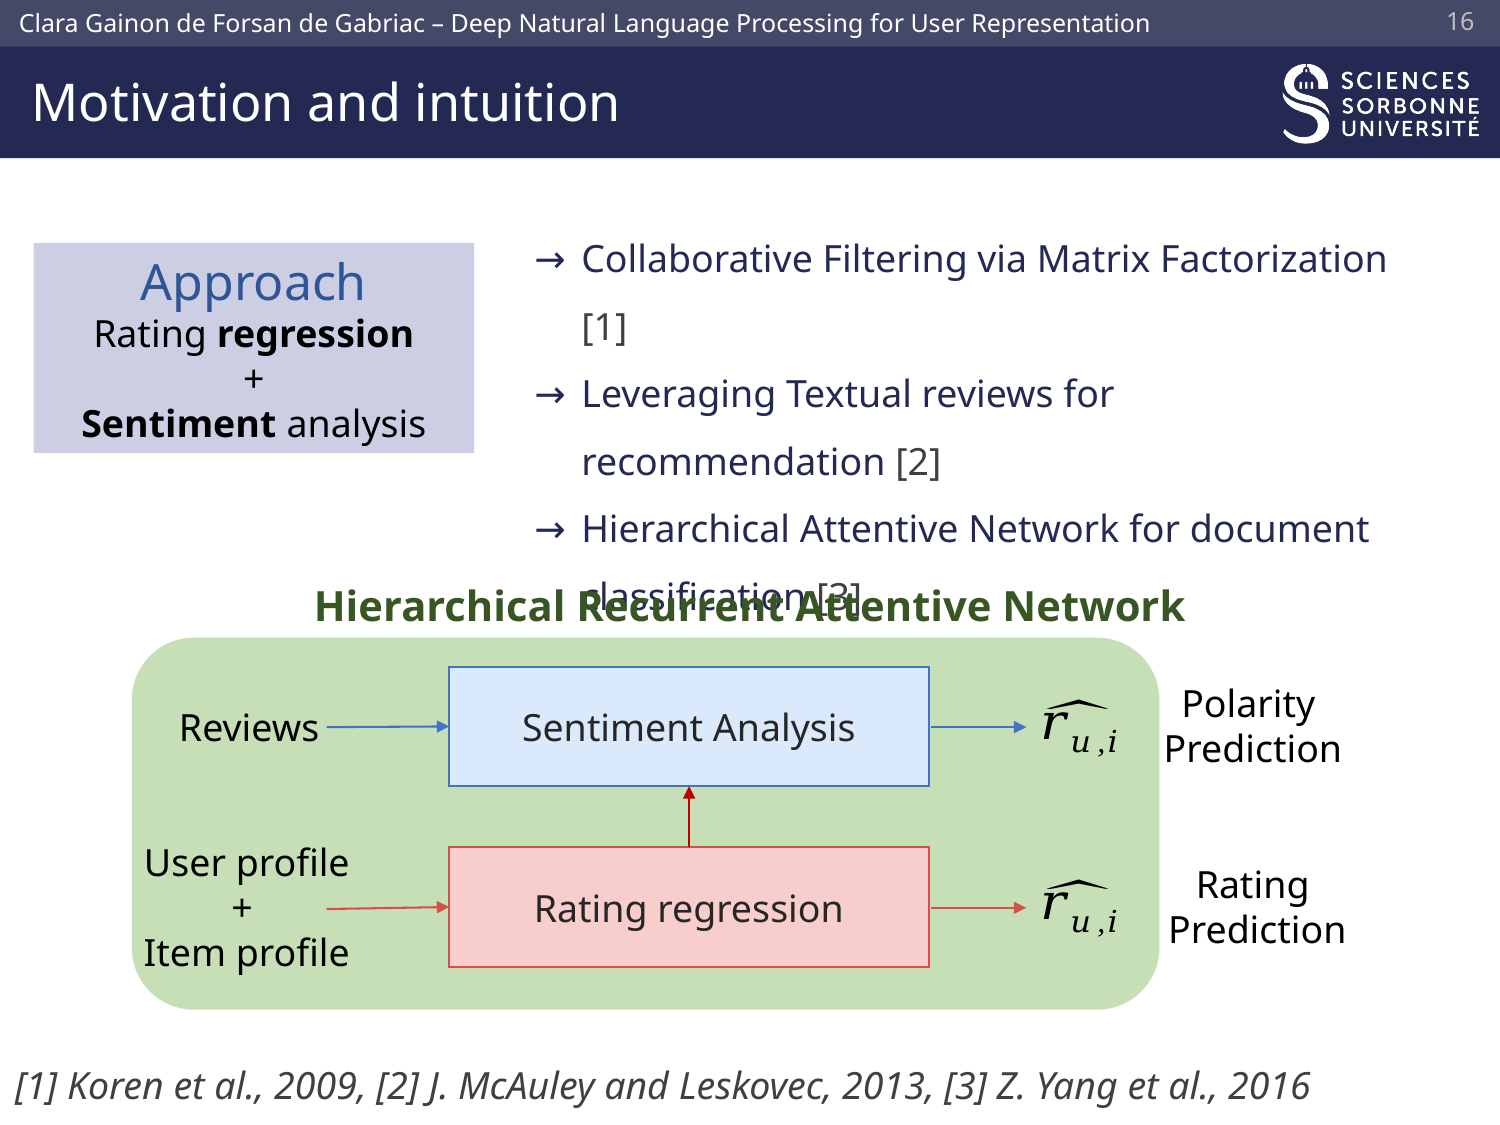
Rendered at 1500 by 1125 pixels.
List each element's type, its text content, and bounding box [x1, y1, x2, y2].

text_box Hierarchical Recurrent Attentive Network [251, 572, 1249, 637]
title Motivation and intuition [16, 48, 1266, 161]
slide_number 15 [1411, 0, 1490, 54]
text_box Collaborative Filtering via Matrix Factorization [1] Leveraging Textual reviews for recommendation [2] Hierarchical Attentive Network for document classification [3] [519, 205, 1430, 626]
text_box [1] Koren et al., 2009, [2] J. McAuley and Leskovec, 2013, [3] Z. Yang et al., 2016 [0, 1054, 1490, 1115]
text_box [131, 637, 1352, 1010]
text_box Approach Rating regression + Sentiment analysis [33, 243, 475, 453]
